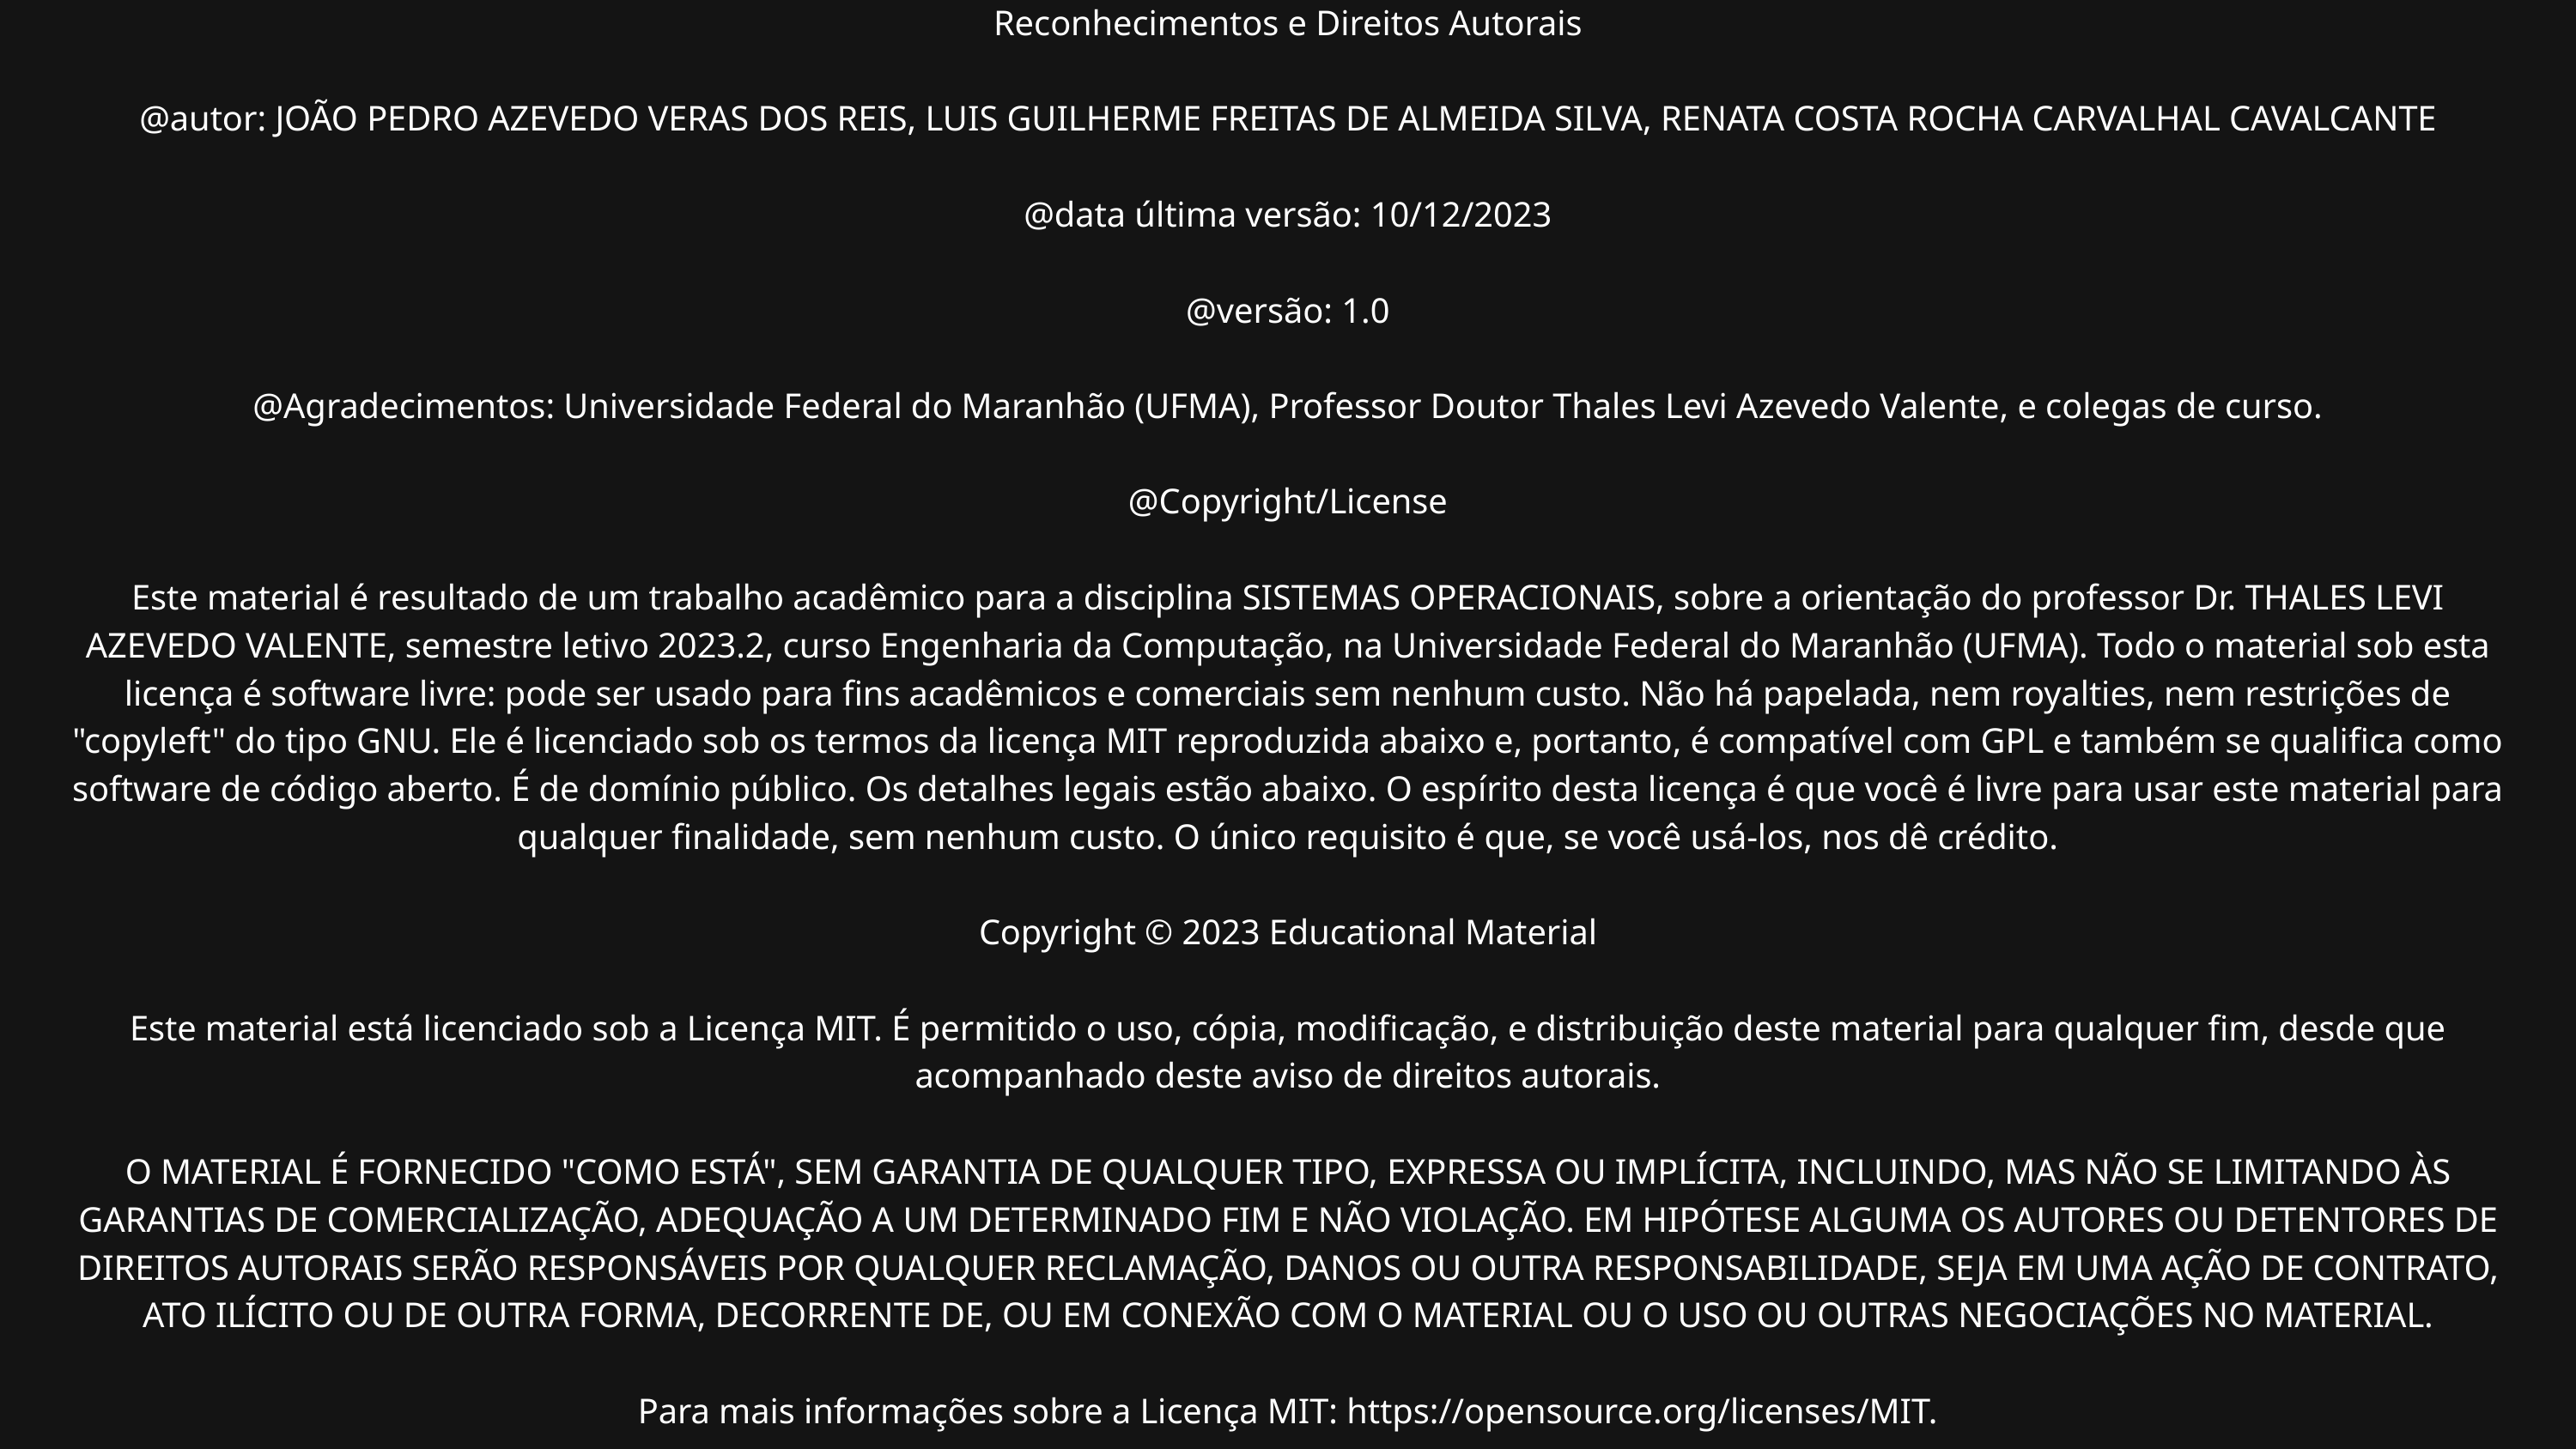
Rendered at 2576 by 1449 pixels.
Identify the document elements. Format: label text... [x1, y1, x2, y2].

text_box Reconhecimentos e Direitos Autorais @autor: JOÃO PEDRO AZEVEDO VERAS DOS REIS, LUIS GUILHERME FREITAS DE ALMEIDA SILVA, RENATA COSTA ROCHA CARVALHAL CAVALCANTE @data última versão: 10/12/2023 @versão: 1.0 @Agradecimentos: Universidade Federal do Maranhão (UFMA), Professor Doutor Thales Levi Azevedo Valente, e colegas de curso. @Copyright/License Este material é resultado de um trabalho acadêmico para a disciplina SISTEMAS OPERACIONAIS, sobre a orientação do professor Dr. THALES LEVI AZEVEDO VALENTE, semestre letivo 2023.2, curso Engenharia da Computação, na Universidade Federal do Maranhão (UFMA). Todo o material sob esta licença é software livre: pode ser usado para fins acadêmicos e comerciais sem nenhum custo. Não há papelada, nem royalties, nem restrições de "copyleft" do tipo GNU. Ele é licenciado sob os termos da licença MIT reproduzida abaixo e, portanto, é compatível com GPL e também se qualifica como software de código aberto. É de domínio público. Os detalhes legais estão abaixo. O espírito desta licença é que você é livre para usar este material para qualquer finalidade, sem nenhum custo. O único requisito é que, se você usá-los, nos dê crédito. Copyright © 2023 Educational Material Este material está licenciado sob a Licença MIT. É permitido o uso, cópia, modificação, e distribuição deste material para qualquer fim, desde que acompanhado deste aviso de direitos autorais. O MATERIAL É FORNECIDO "COMO ESTÁ", SEM GARANTIA DE QUALQUER TIPO, EXPRESSA OU IMPLÍCITA, INCLUINDO, MAS NÃO SE LIMITANDO ÀS GARANTIAS DE COMERCIALIZAÇÃO, ADEQUAÇÃO A UM DETERMINADO FIM E NÃO VIOLAÇÃO. EM HIPÓTESE ALGUMA OS AUTORES OU DETENTORES DE DIREITOS AUTORAIS SERÃO RESPONSÁVEIS POR QUALQUER RECLAMAÇÃO, DANOS OU OUTRA RESPONSABILIDADE, SEJA EM UMA AÇÃO DE CONTRATO, ATO ILÍCITO OU DE OUTRA FORMA, DECORRENTE DE, OU EM CONEXÃO COM O MATERIAL OU O USO OU OUTRAS NEGOCIAÇÕES NO MATERIAL. Para mais informações sobre a Licença MIT: https://opensource.org/licenses/MIT. [57, 0, 2519, 1431]
